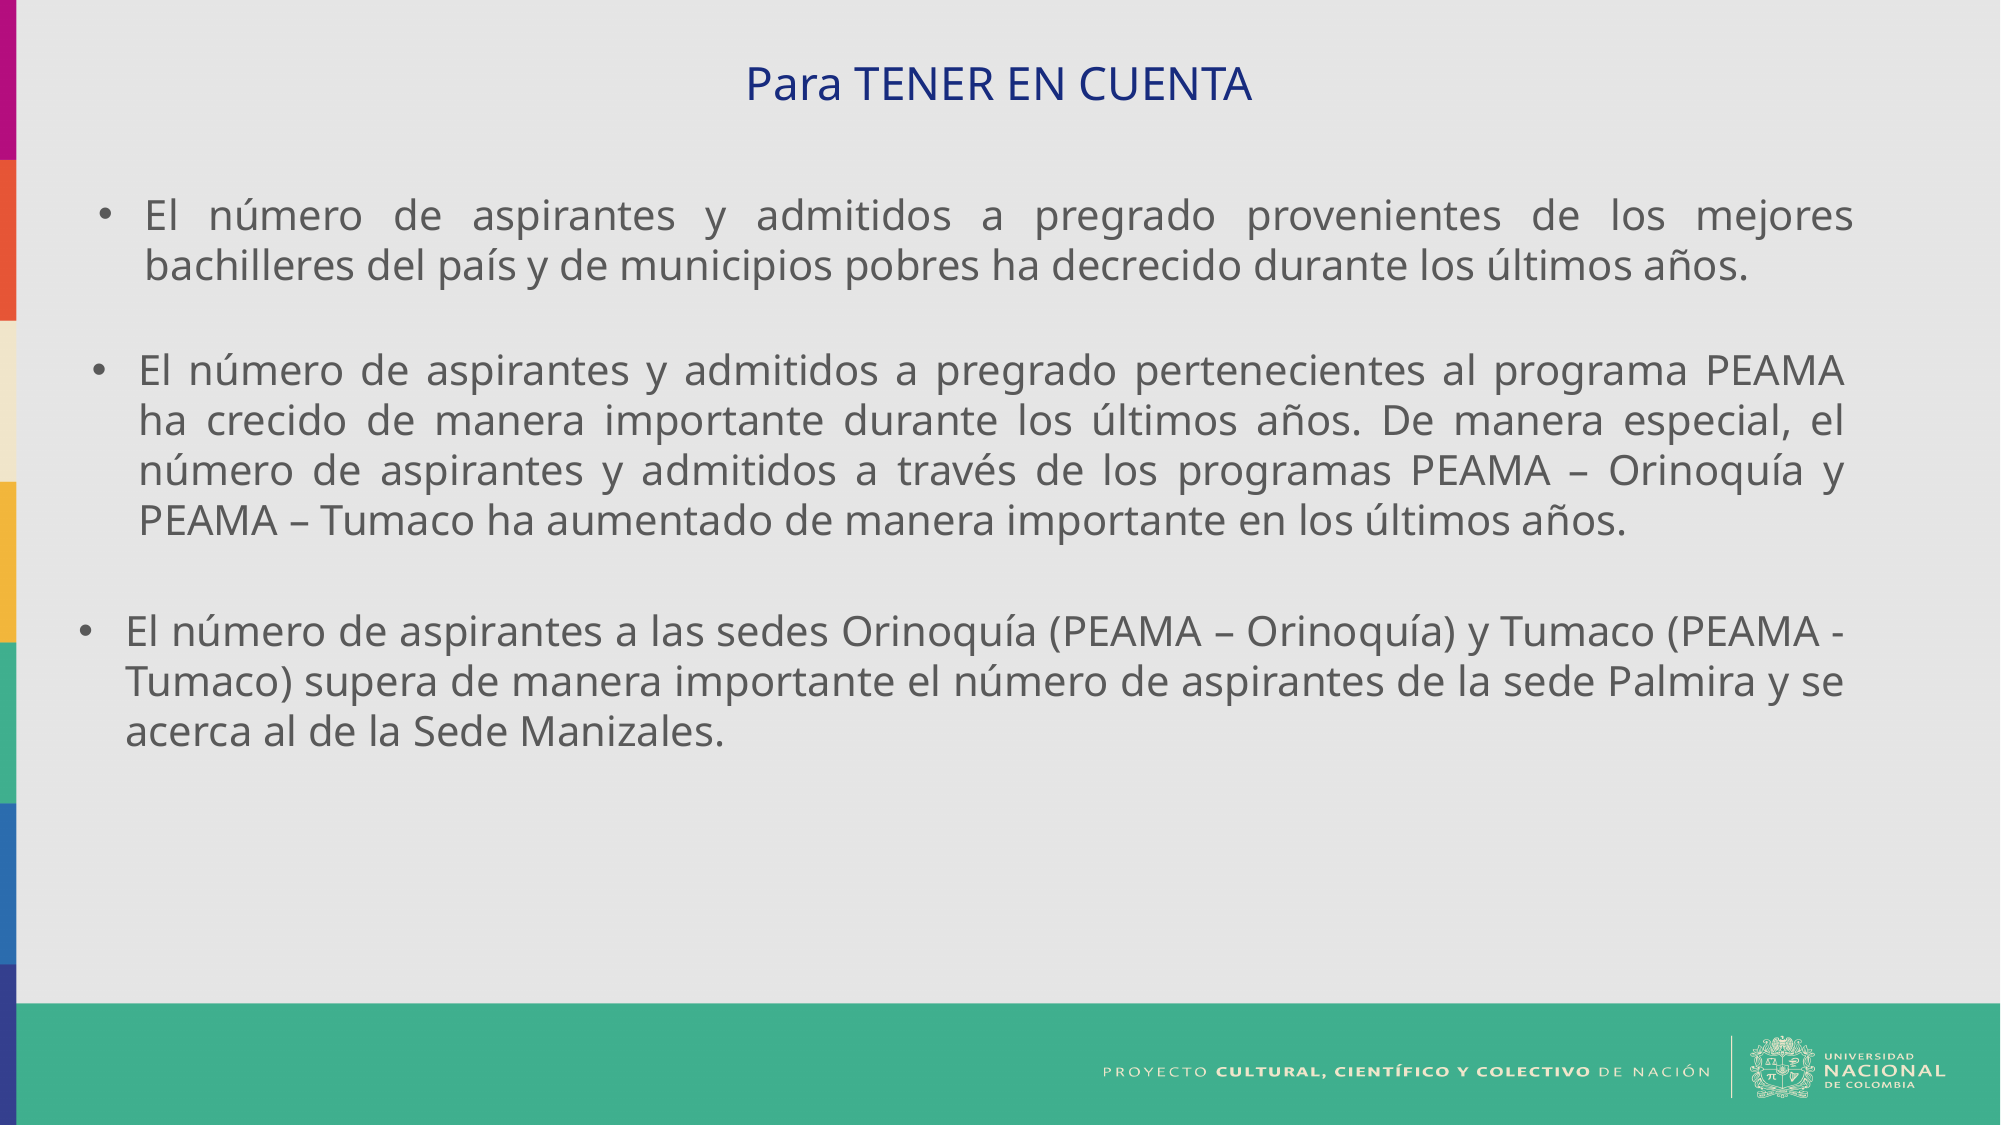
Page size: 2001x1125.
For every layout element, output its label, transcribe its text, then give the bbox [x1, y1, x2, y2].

text_box El número de aspirantes y admitidos a pregrado provenientes de los mejores bachilleres del país y de municipios pobres ha decrecido durante los últimos años. [83, 181, 1870, 296]
picture [0, 0, 2001, 1125]
text_box Para TENER EN CUENTA [8, 50, 1991, 115]
text_box El número de aspirantes a las sedes Orinoquía (PEAMA – Orinoquía) y Tumaco (PEAMA - Tumaco) supera de manera importante el número de aspirantes de la sede Palmira y se acerca al de la Sede Manizales. [63, 597, 1861, 763]
text_box El número de aspirantes y admitidos a pregrado pertenecientes al programa PEAMA ha crecido de manera importante durante los últimos años. De manera especial, el número de aspirantes y admitidos a través de los programas PEAMA – Orinoquía y PEAMA – Tumaco ha aumentado de manera importante en los últimos años. [77, 336, 1861, 552]
